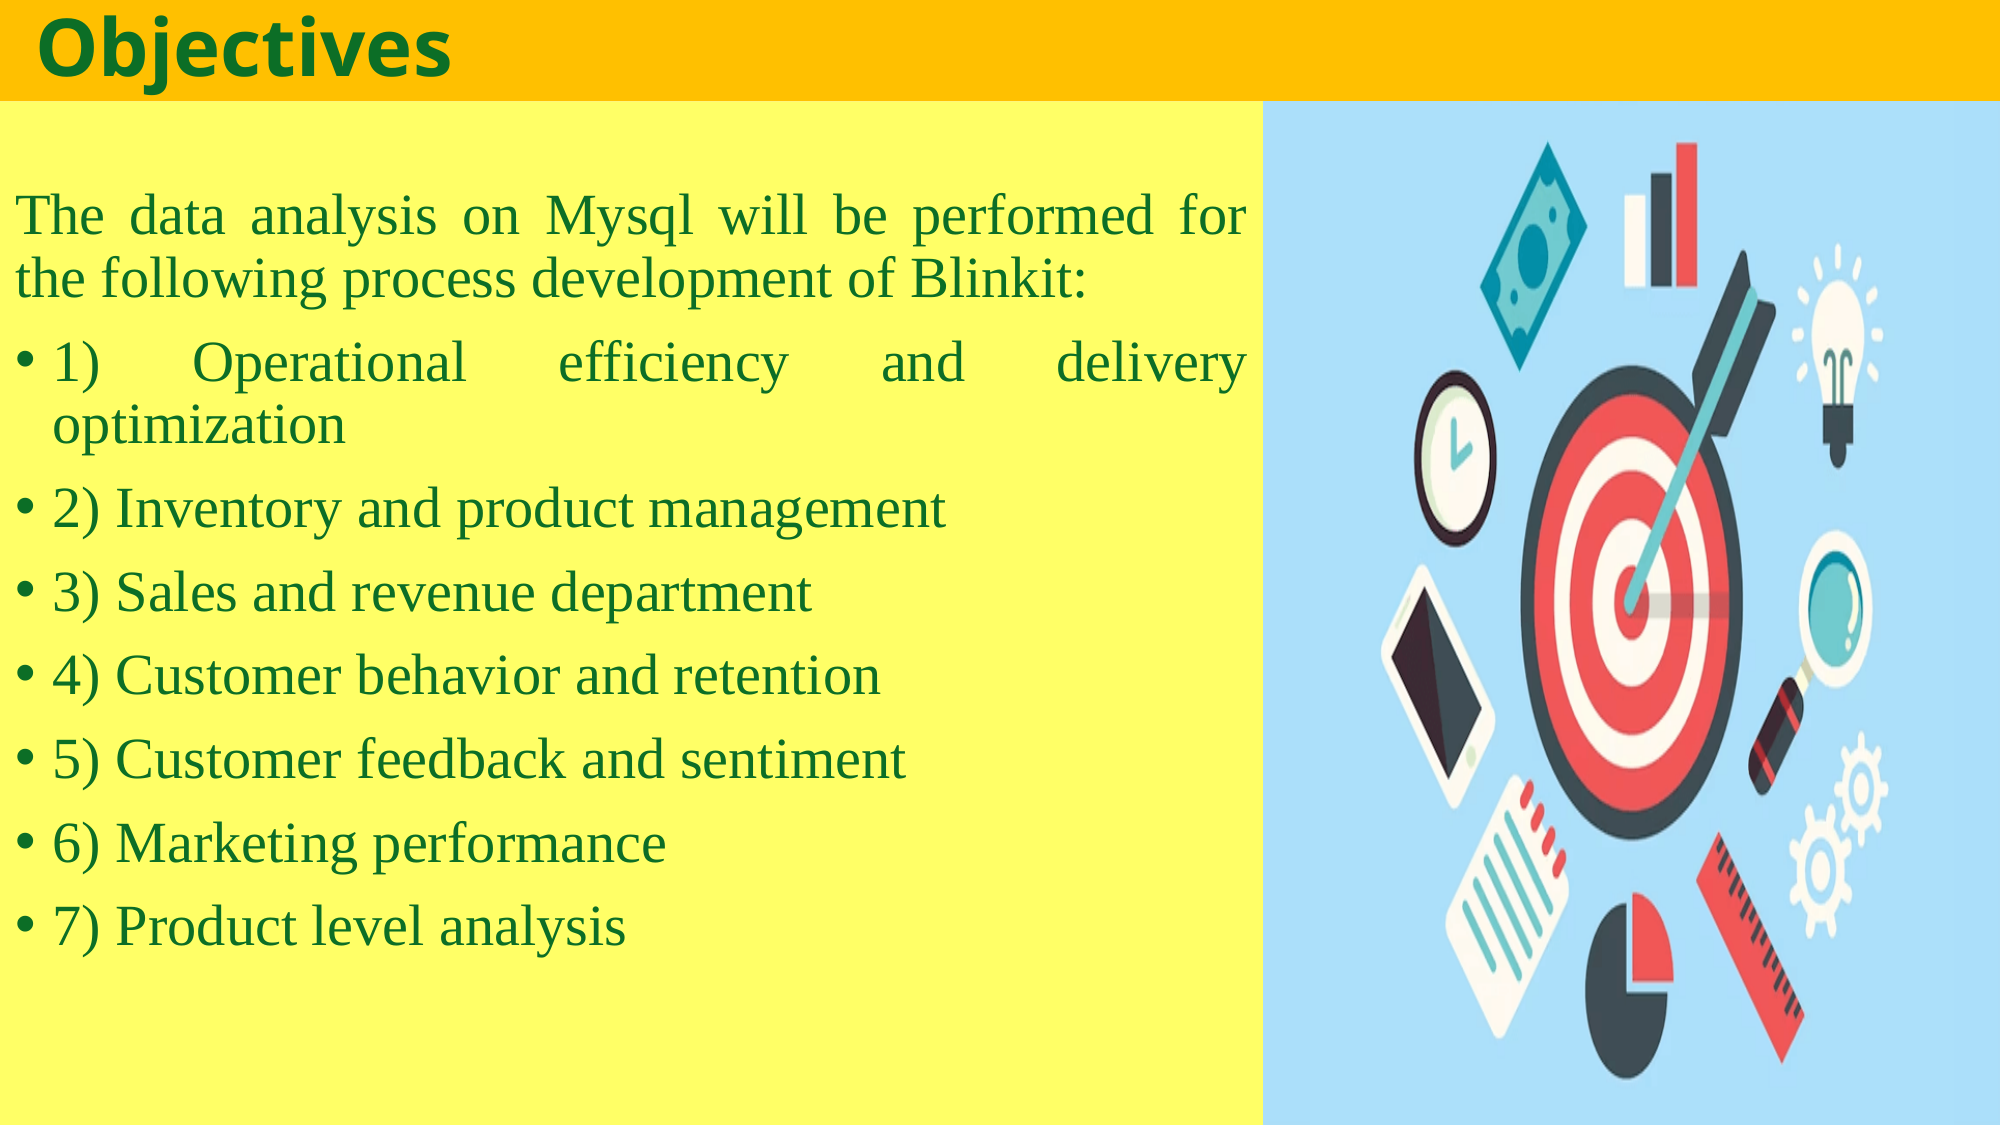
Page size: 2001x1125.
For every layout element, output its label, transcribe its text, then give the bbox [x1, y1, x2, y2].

title Objectives [0, 0, 2000, 101]
list The data analysis on Mysql will be performed for the following process development of Blinkit: 1) Operational efficiency and delivery optimization 2) Inventory and product management 3) Sales and revenue department 4) Customer behavior and retention 5) Customer feedback and sentiment 6) Marketing performance 7) Product level analysis [0, 101, 1263, 1125]
picture [1263, 101, 2000, 1125]
